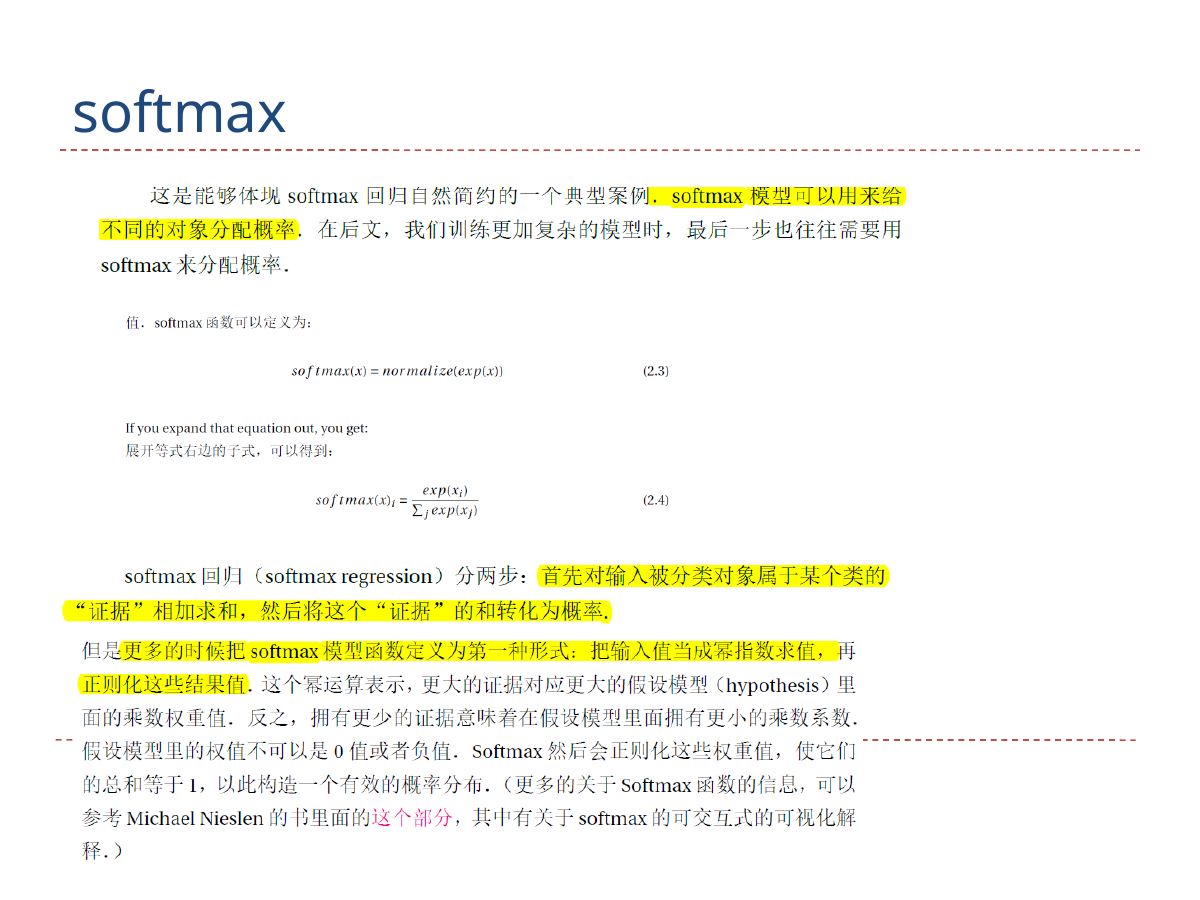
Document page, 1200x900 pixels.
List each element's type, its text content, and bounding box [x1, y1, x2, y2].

picture [74, 637, 863, 860]
picture [62, 562, 903, 627]
title softmax [60, 20, 1140, 150]
picture [99, 187, 924, 276]
picture [124, 312, 678, 526]
